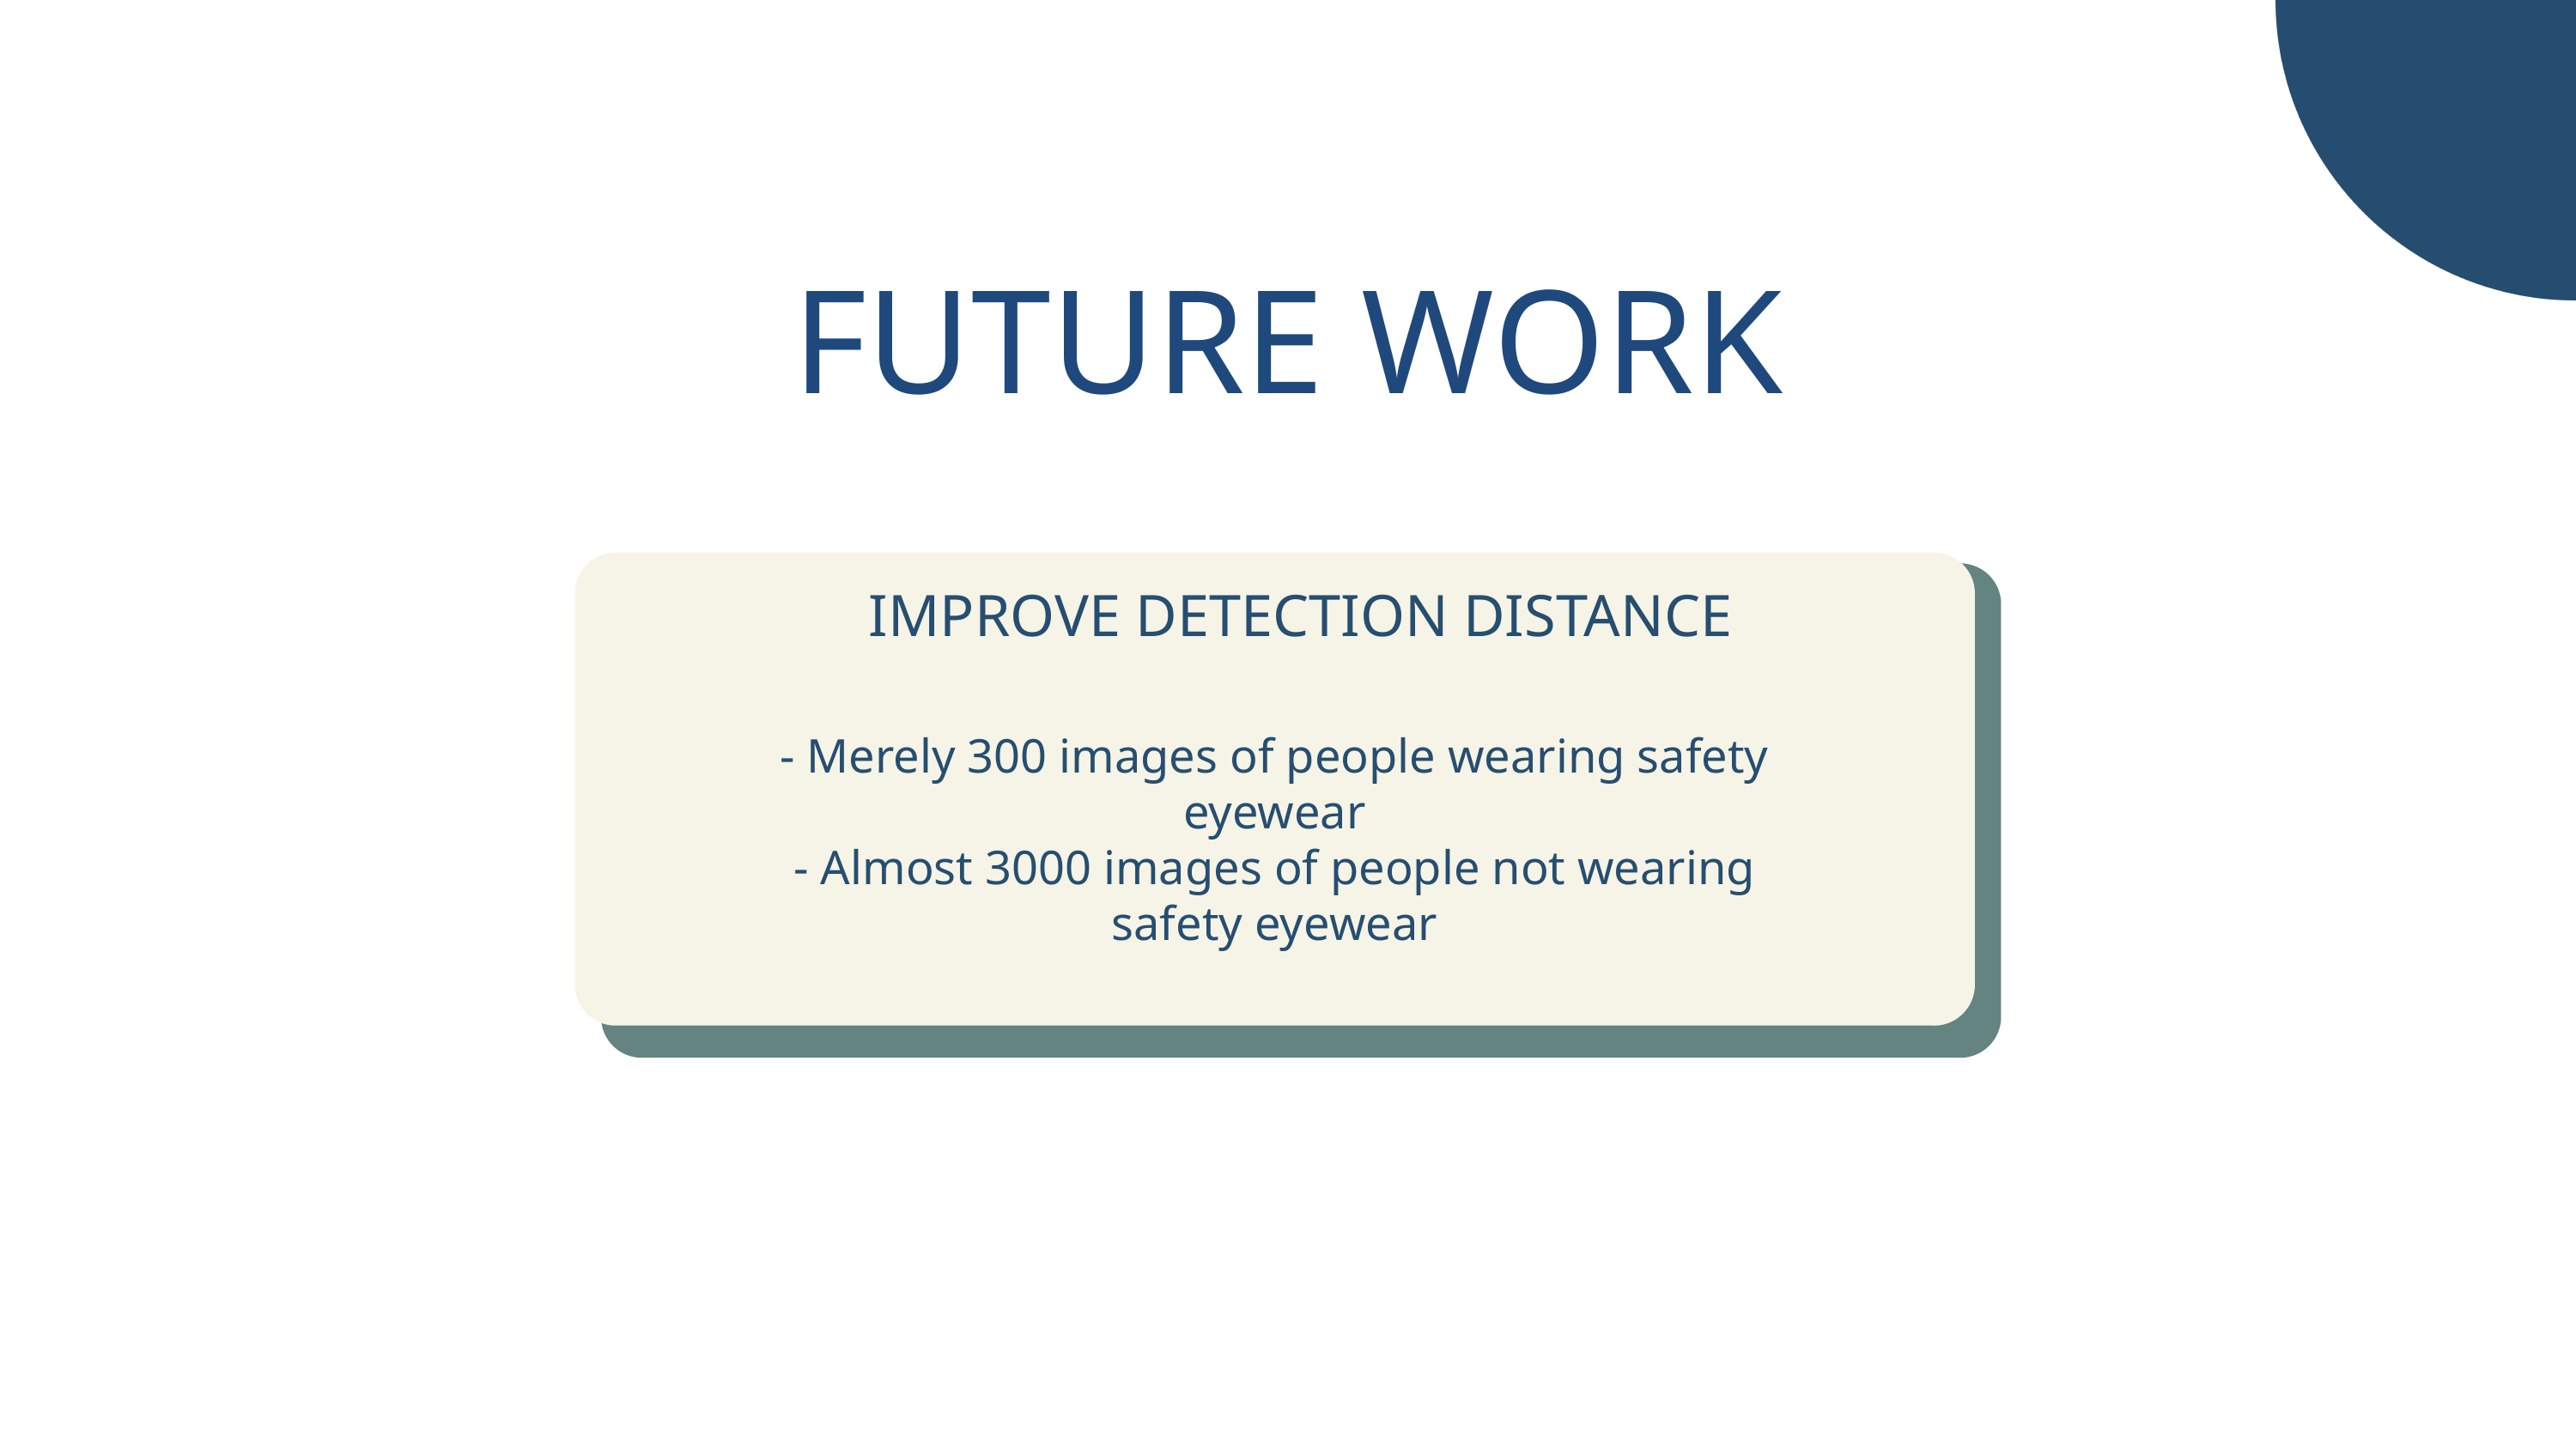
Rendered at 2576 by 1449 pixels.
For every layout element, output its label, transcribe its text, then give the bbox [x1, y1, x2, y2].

picture [2275, 0, 2576, 300]
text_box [574, 552, 2002, 1058]
text_box FUTURE WORK [404, 264, 2172, 422]
